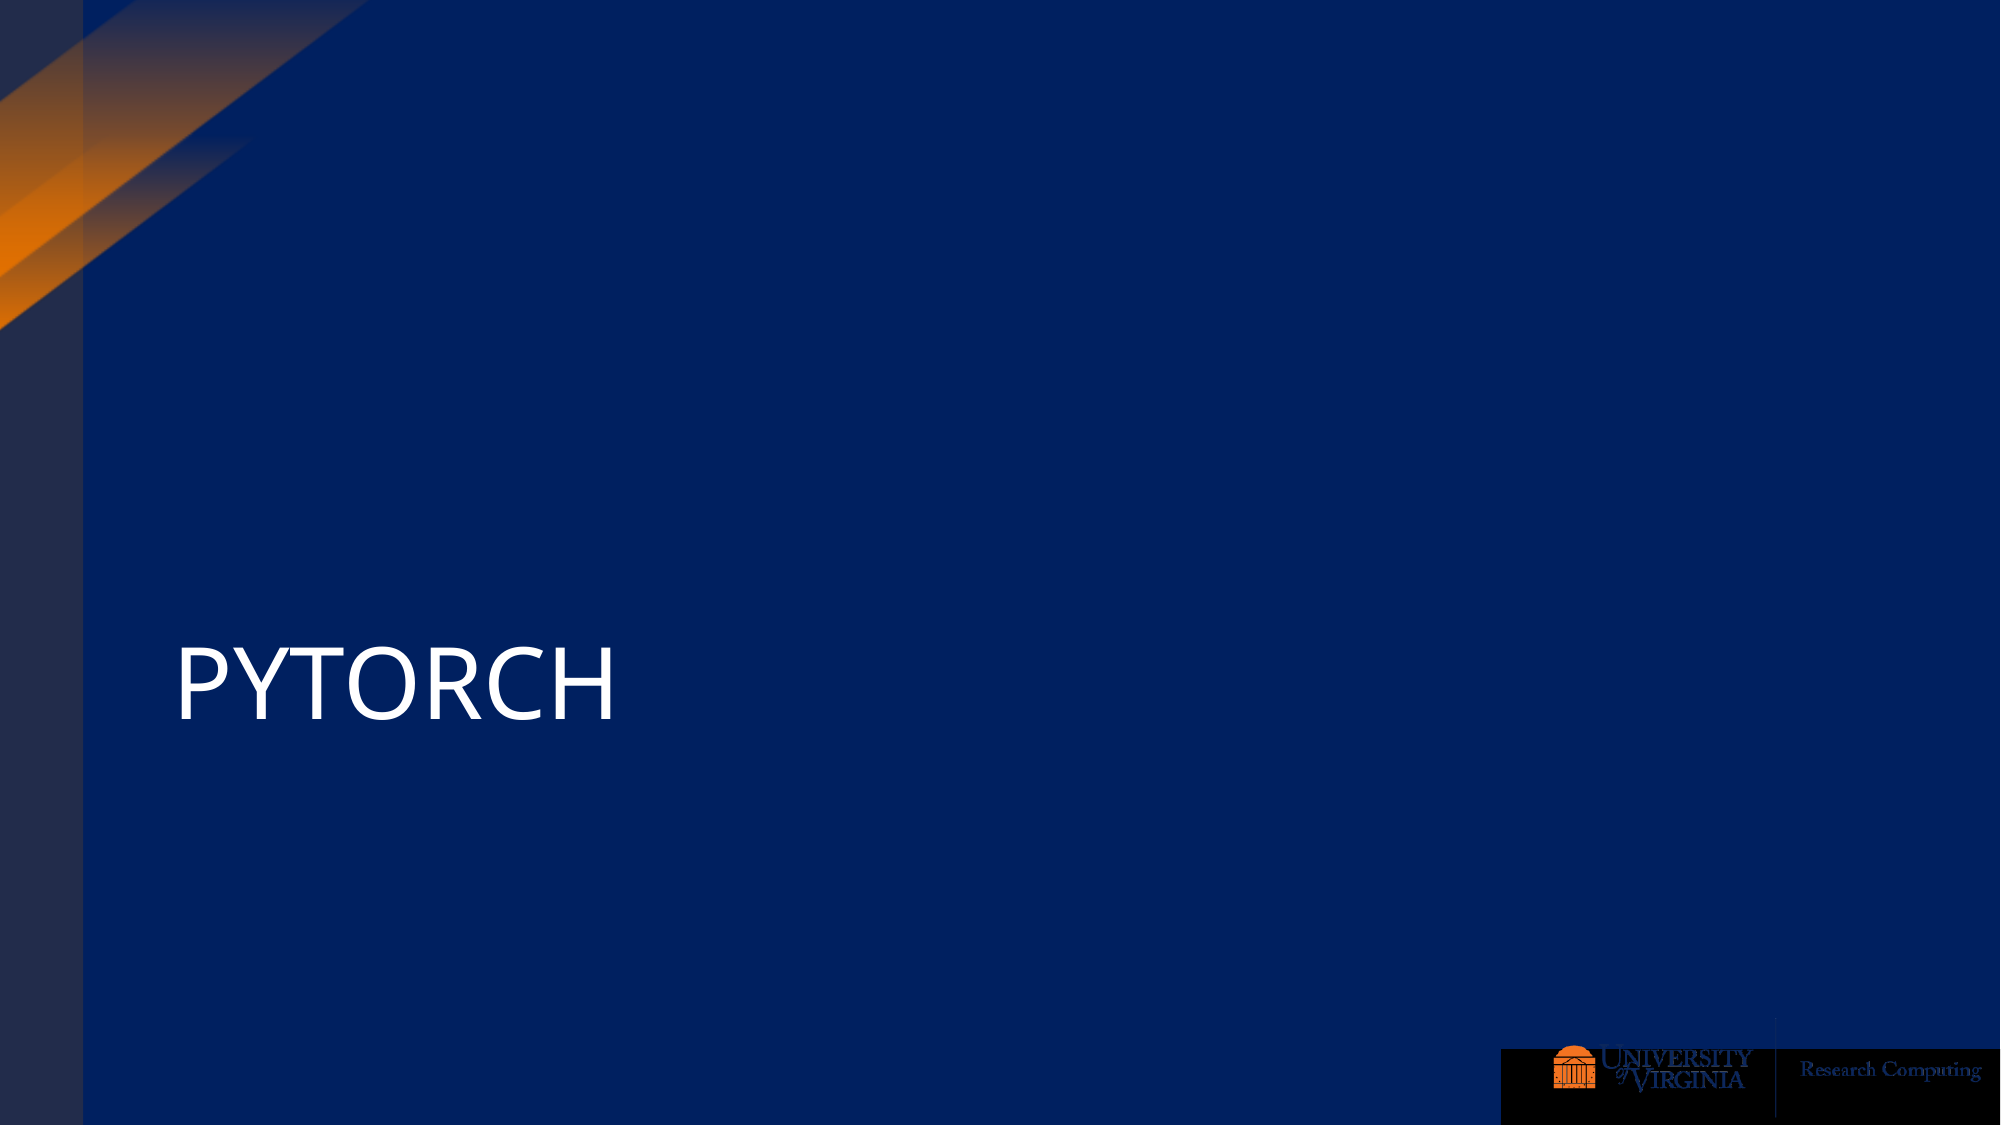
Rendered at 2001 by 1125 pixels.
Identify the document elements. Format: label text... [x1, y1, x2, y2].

title PyTorch [157, 387, 1858, 749]
picture [1543, 1010, 1995, 1124]
picture [0, 0, 378, 338]
